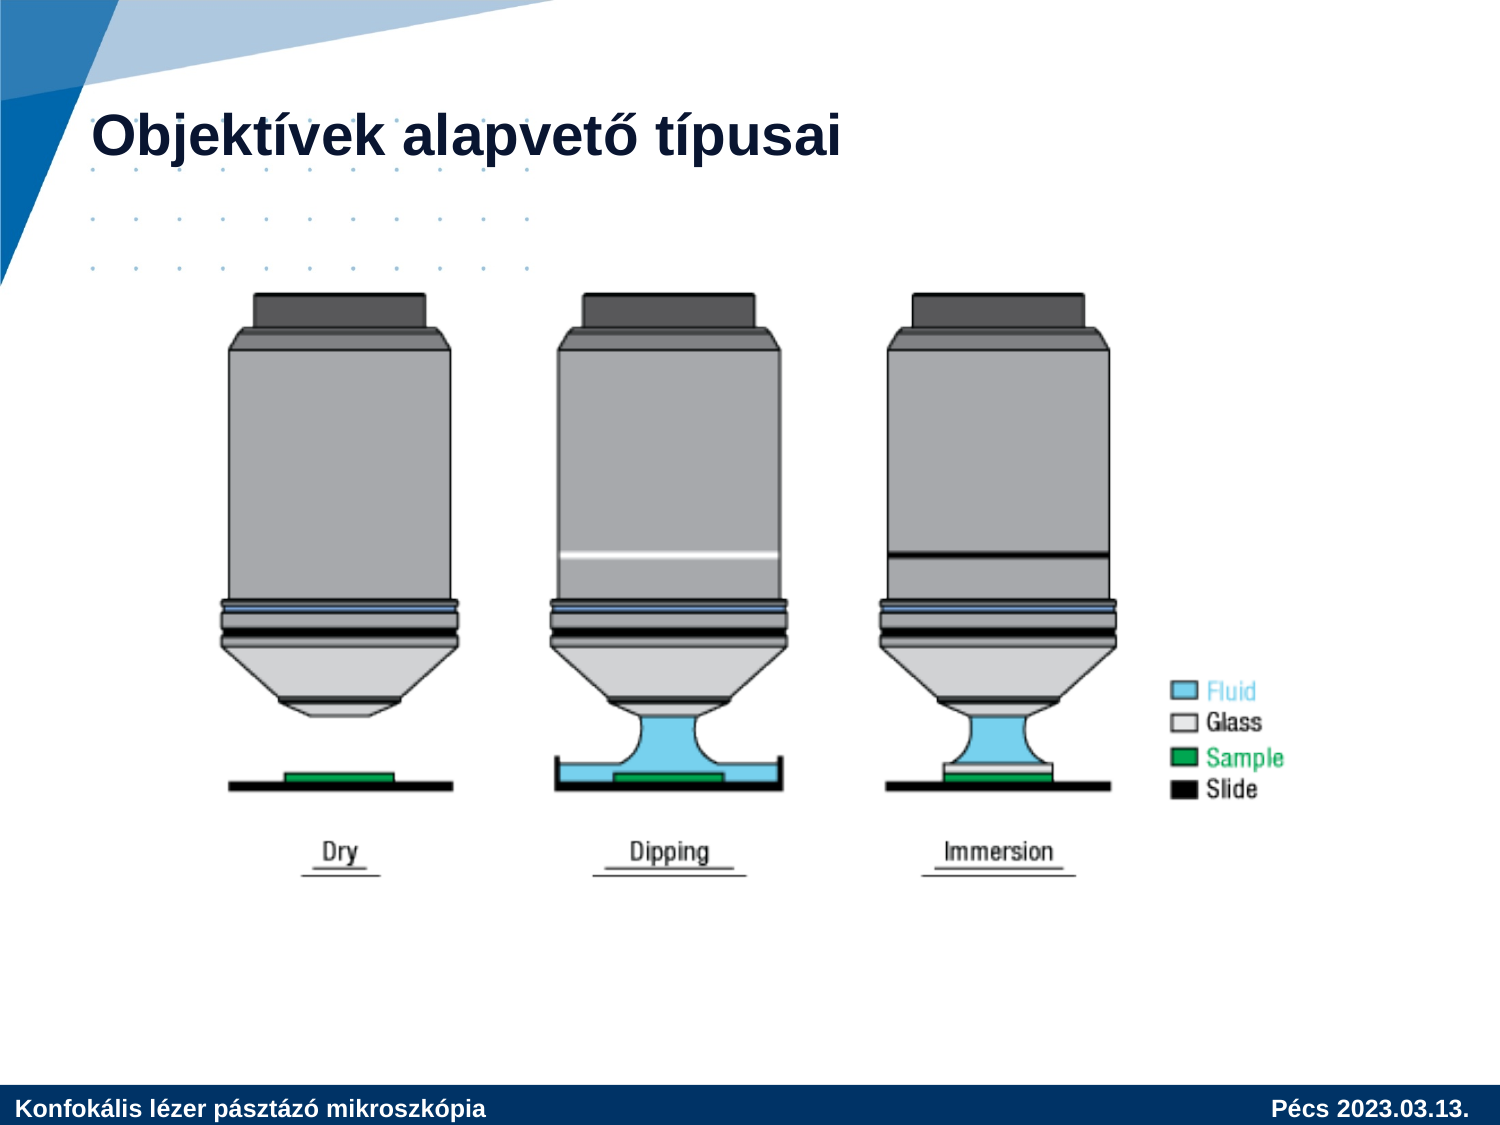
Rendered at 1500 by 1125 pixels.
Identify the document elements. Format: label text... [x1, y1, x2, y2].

text_box Objektívek alapvető típusai [76, 90, 1117, 175]
picture [0, 0, 1315, 923]
